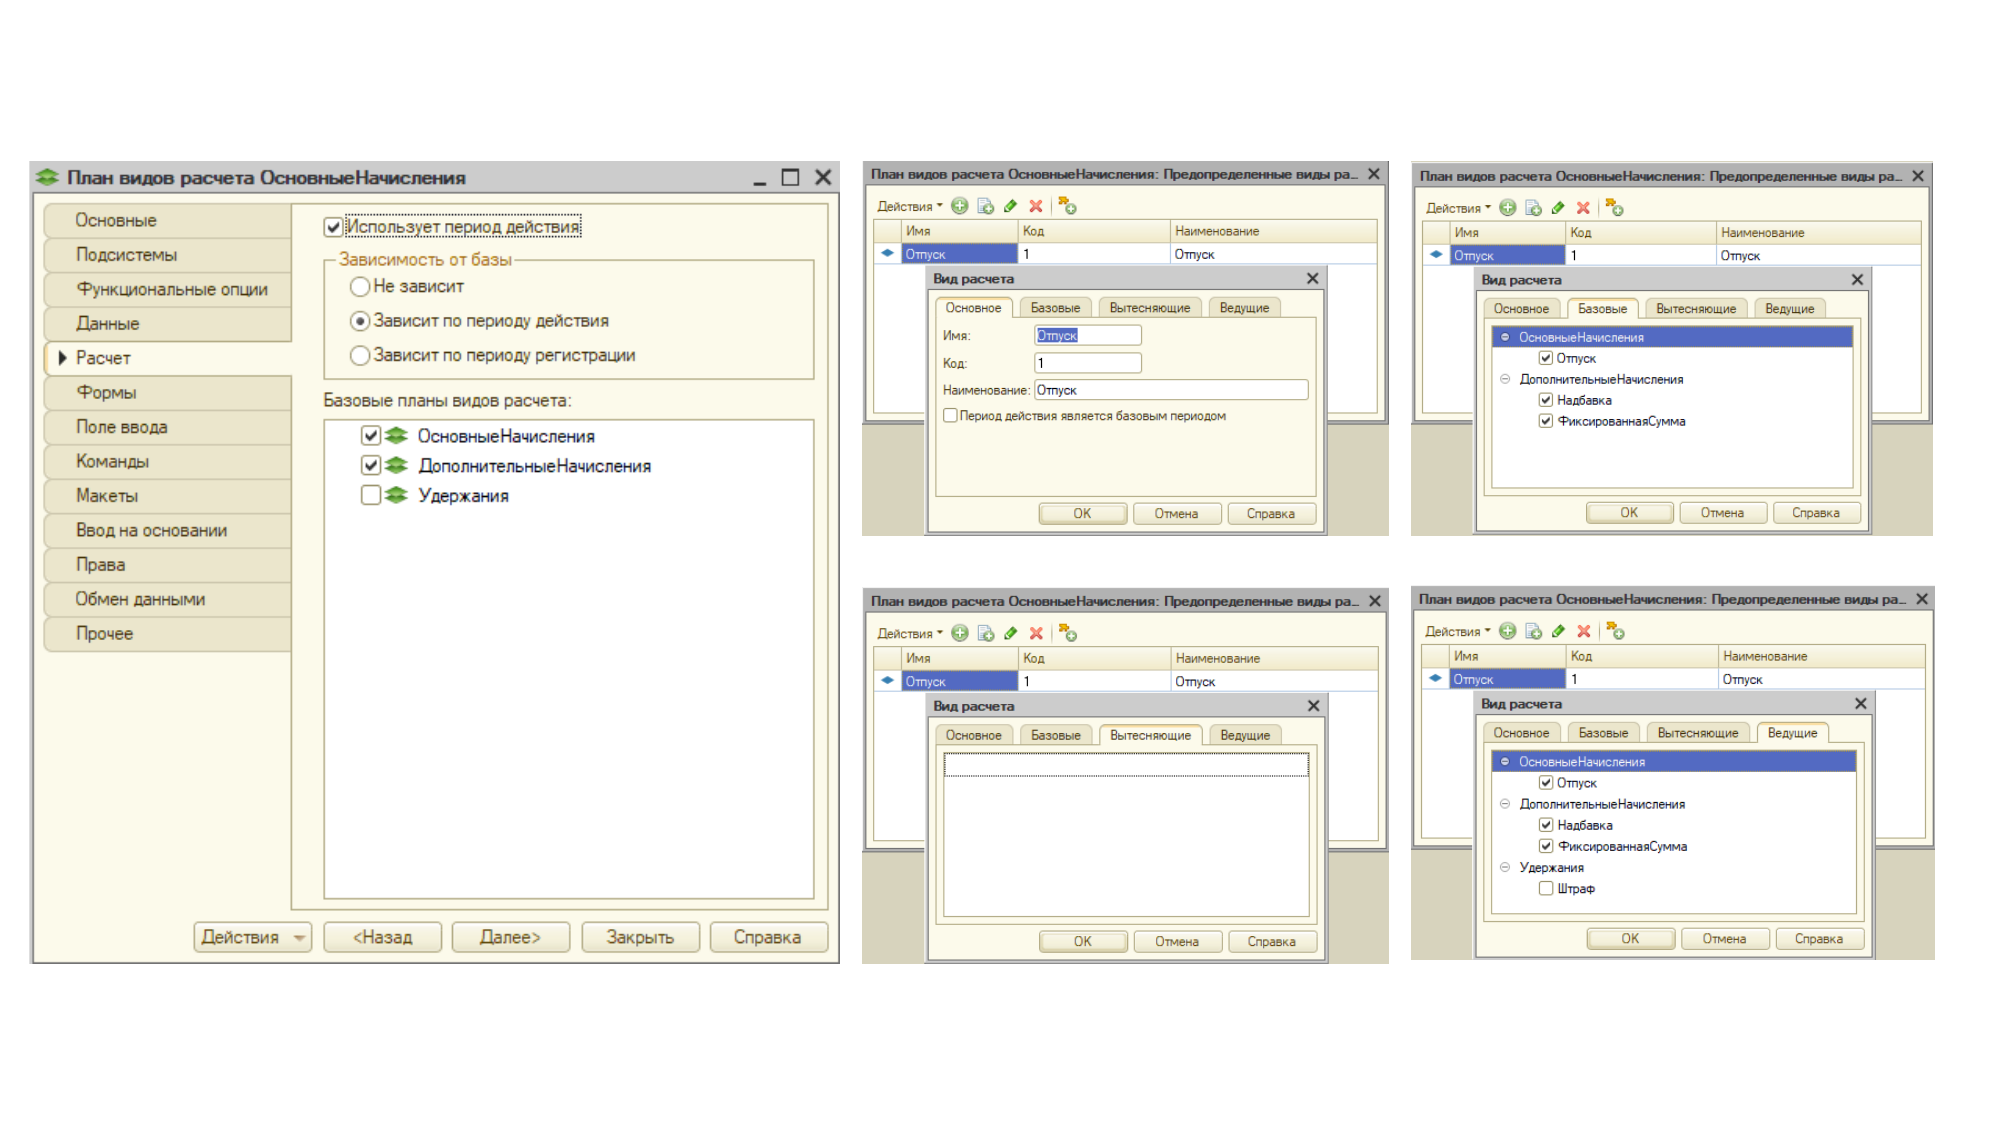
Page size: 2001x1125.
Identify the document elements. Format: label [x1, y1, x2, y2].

picture [1411, 585, 1935, 960]
picture [862, 161, 1389, 536]
picture [28, 161, 840, 964]
picture [1411, 161, 1933, 536]
picture [862, 587, 1389, 964]
